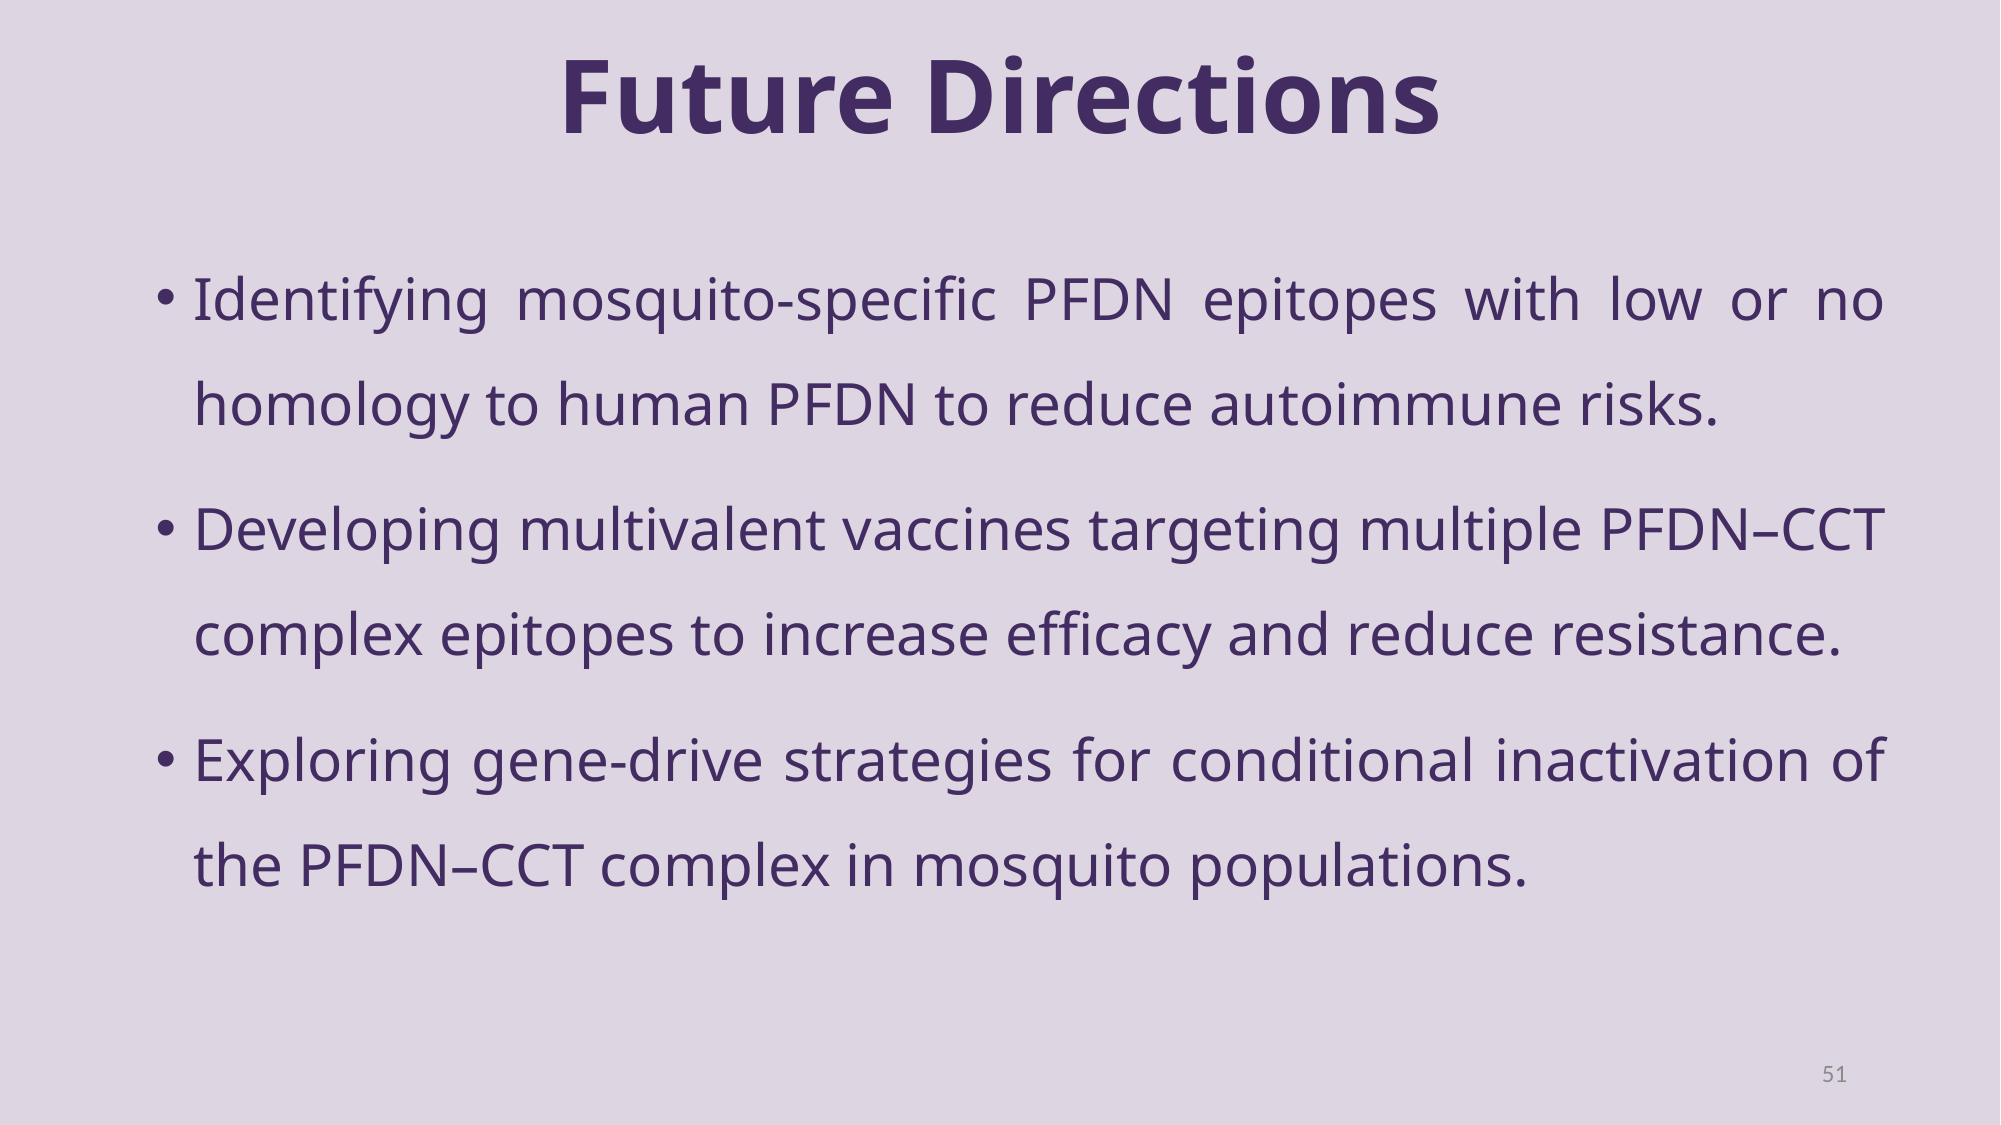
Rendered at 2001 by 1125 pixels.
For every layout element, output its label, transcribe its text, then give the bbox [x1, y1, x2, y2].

slide_number 51 [1412, 1042, 1863, 1103]
list Identifying mosquito-specific PFDN epitopes with low or no homology to human PFDN to reduce autoimmune risks. Developing multivalent vaccines targeting multiple PFDN–CCT complex epitopes to increase efficacy and reduce resistance. Exploring gene-drive strategies for conditional inactivation of the PFDN–CCT complex in mosquito populations. [140, 219, 1901, 906]
title Future Directions [120, 22, 1880, 178]
